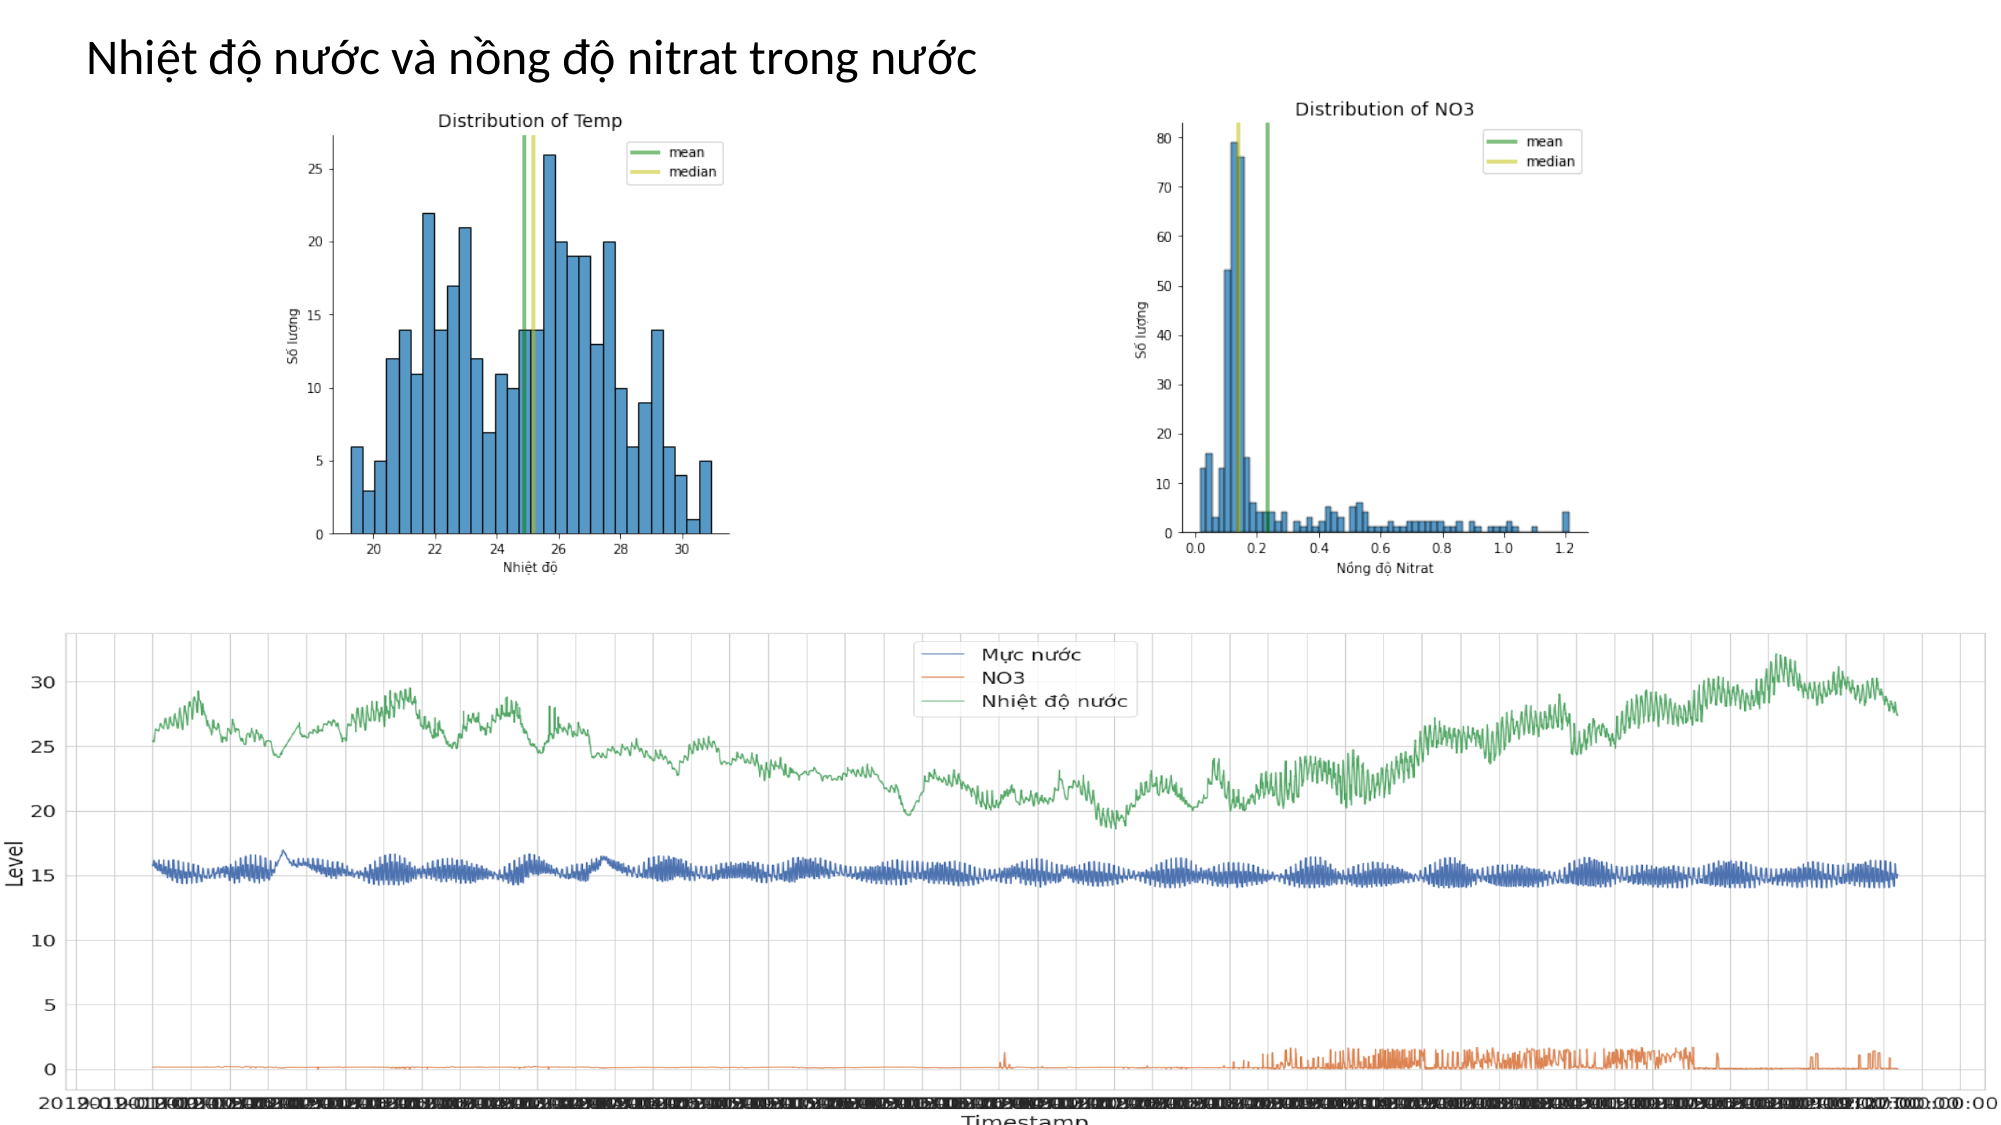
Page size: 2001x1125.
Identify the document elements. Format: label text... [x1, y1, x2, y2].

picture [0, 628, 2000, 1125]
picture [1126, 92, 1596, 585]
picture [278, 104, 737, 585]
text_box Nhiệt độ nước và nồng độ nitrat trong nước [71, 16, 1304, 92]
